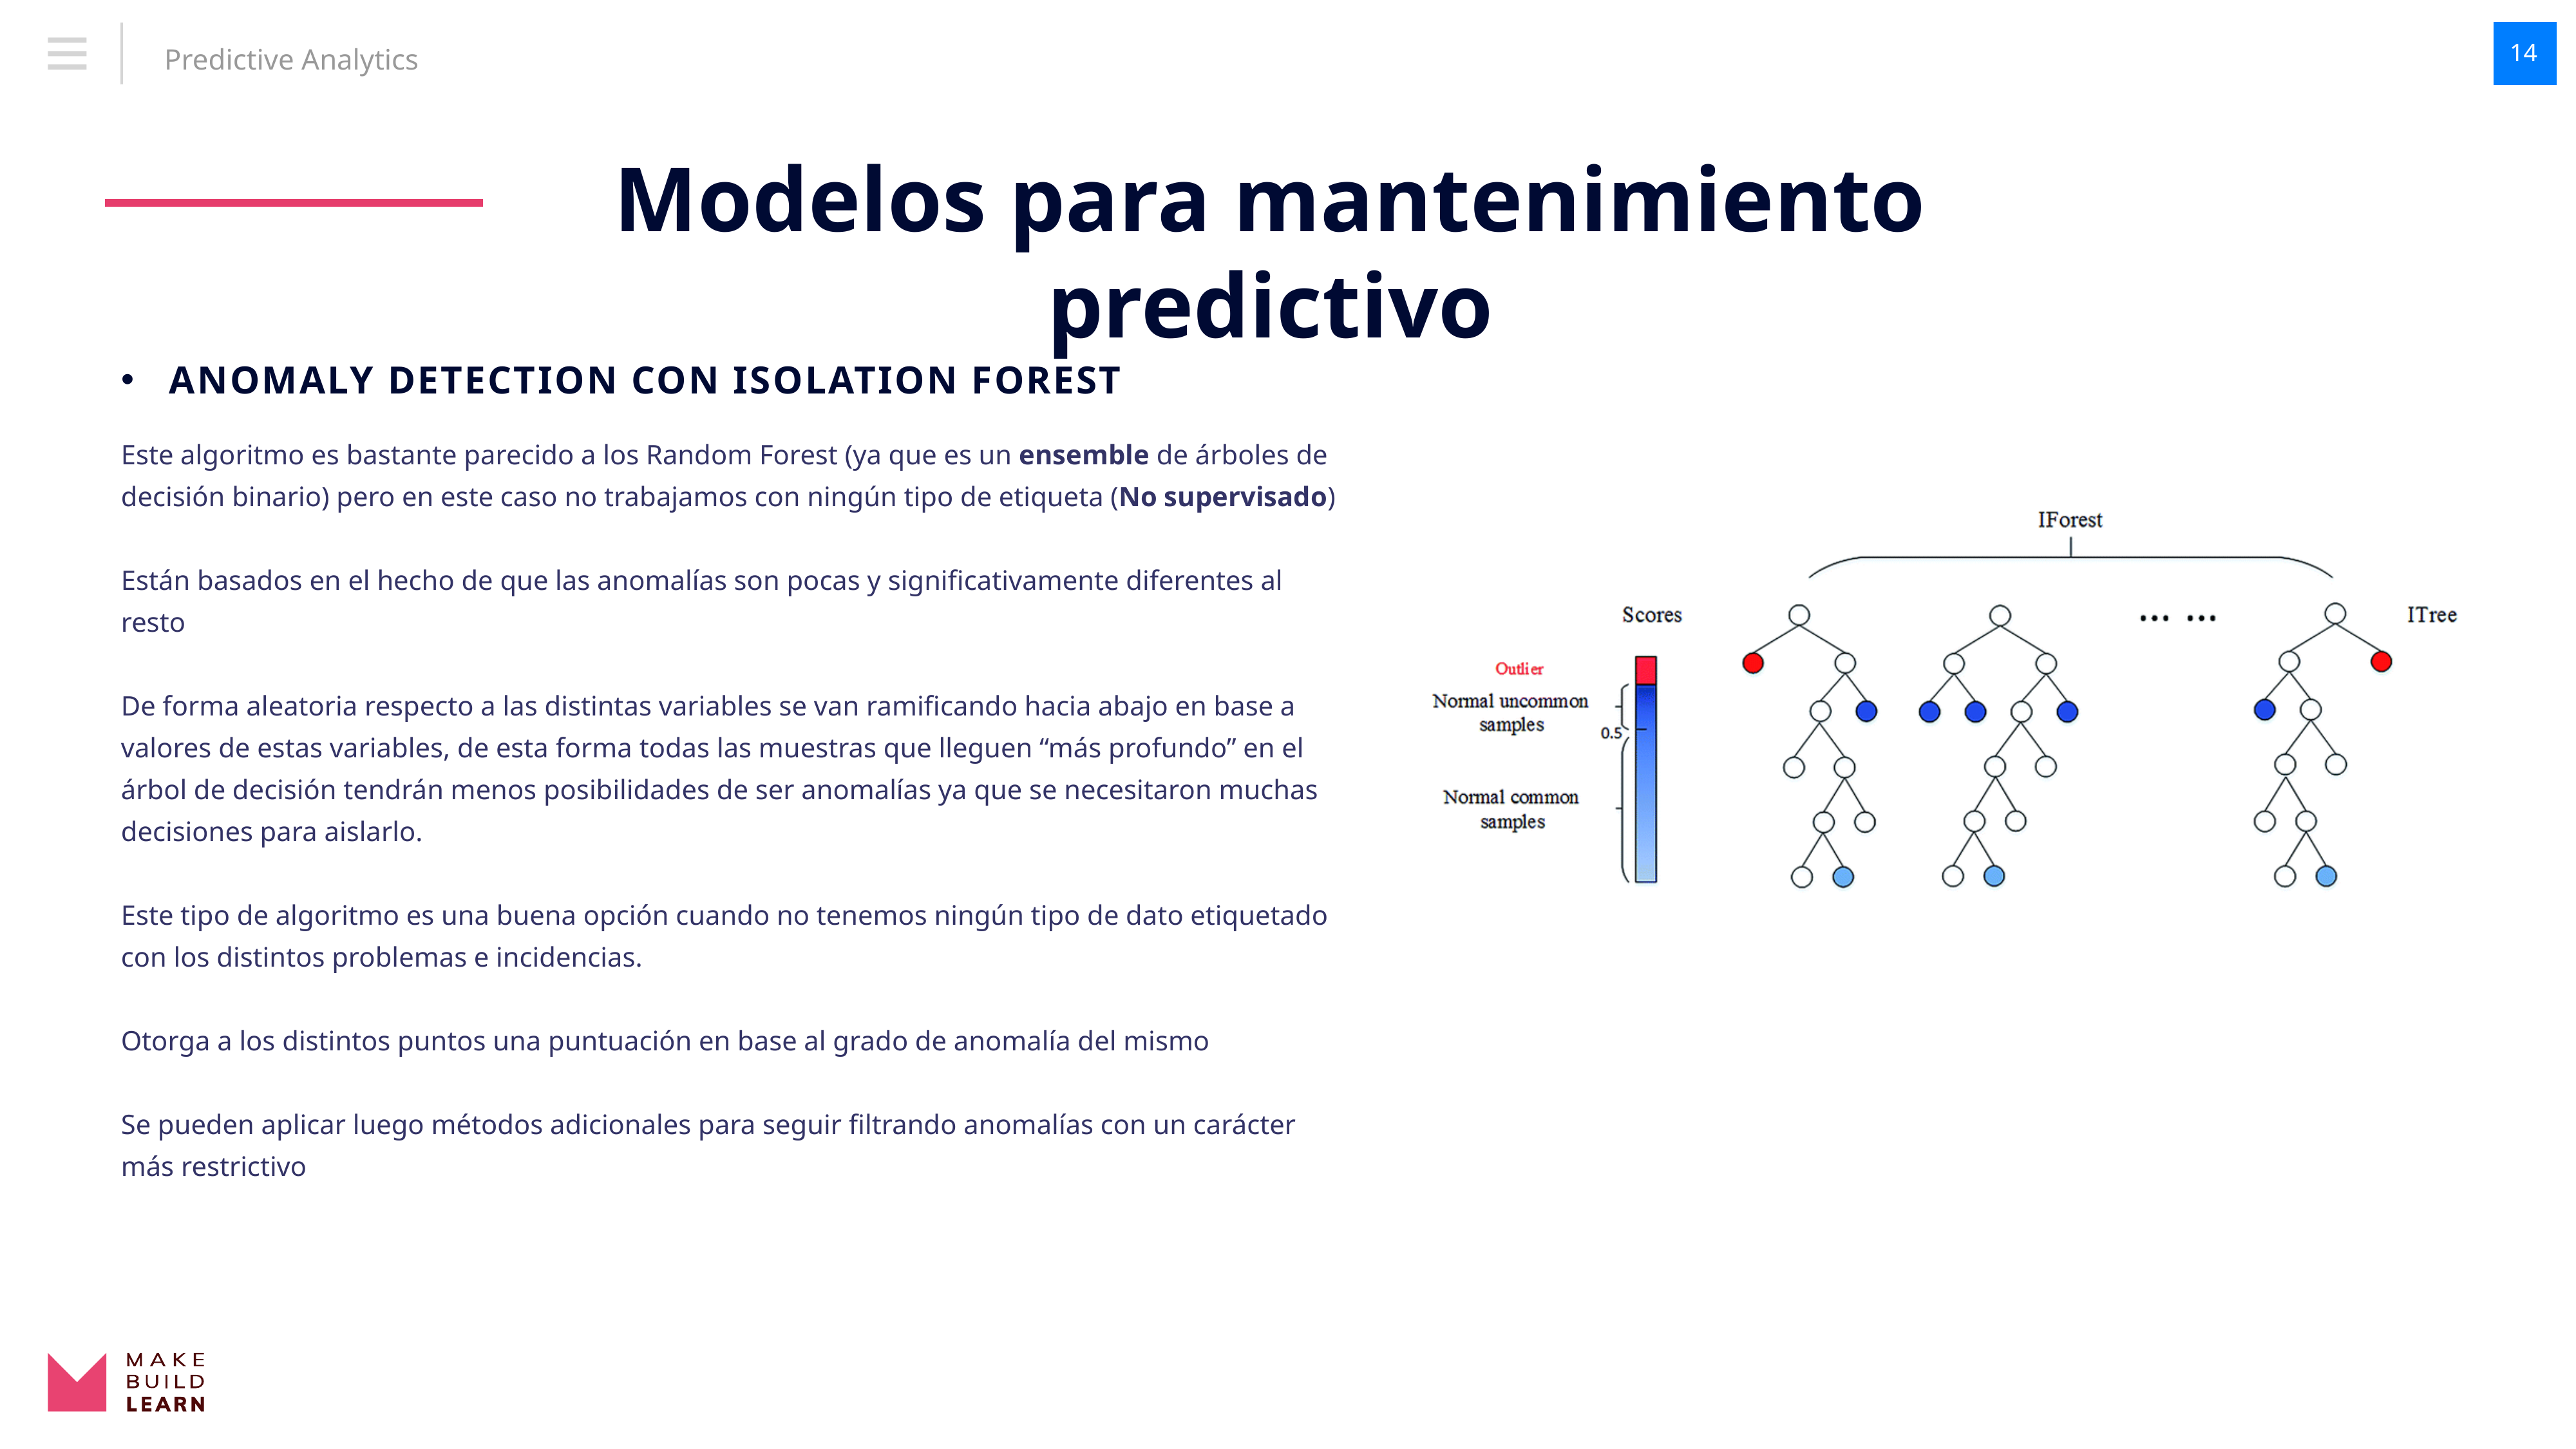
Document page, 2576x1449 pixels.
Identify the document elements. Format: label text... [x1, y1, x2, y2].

text_box Modelos para mantenimiento predictivo [482, 138, 2058, 361]
text_box Este algoritmo es bastante parecido a los Random Forest (ya que es un ensemble de árboles de decisión binario) pero en este caso no trabajamos con ningún tipo de etiqueta (No supervisado) Están basados en el hecho de que las anomalías son pocas y significativamente diferentes al resto De forma aleatoria respecto a las distintas variables se van ramificando hacia abajo en base a valores de estas variables, de esta forma todas las muestras que lleguen “más profundo” en el árbol de decisión tendrán menos posibilidades de ser anomalías ya que se necesitaron muchas decisiones para aislarlo. Este tipo de algoritmo es una buena opción cuando no tenemos ningún tipo de dato etiquetado con los distintos problemas e incidencias. Otorga a los distintos puntos una puntuación en base al grado de anomalía del mismo Se pueden aplicar luego métodos adicionales para seguir filtrando anomalías con un carácter más restrictivo [115, 422, 1358, 1188]
picture [1430, 509, 2461, 895]
text_box Anomaly detection con isolation forest [115, 341, 1200, 407]
slide_number 14 [2498, 32, 2550, 73]
